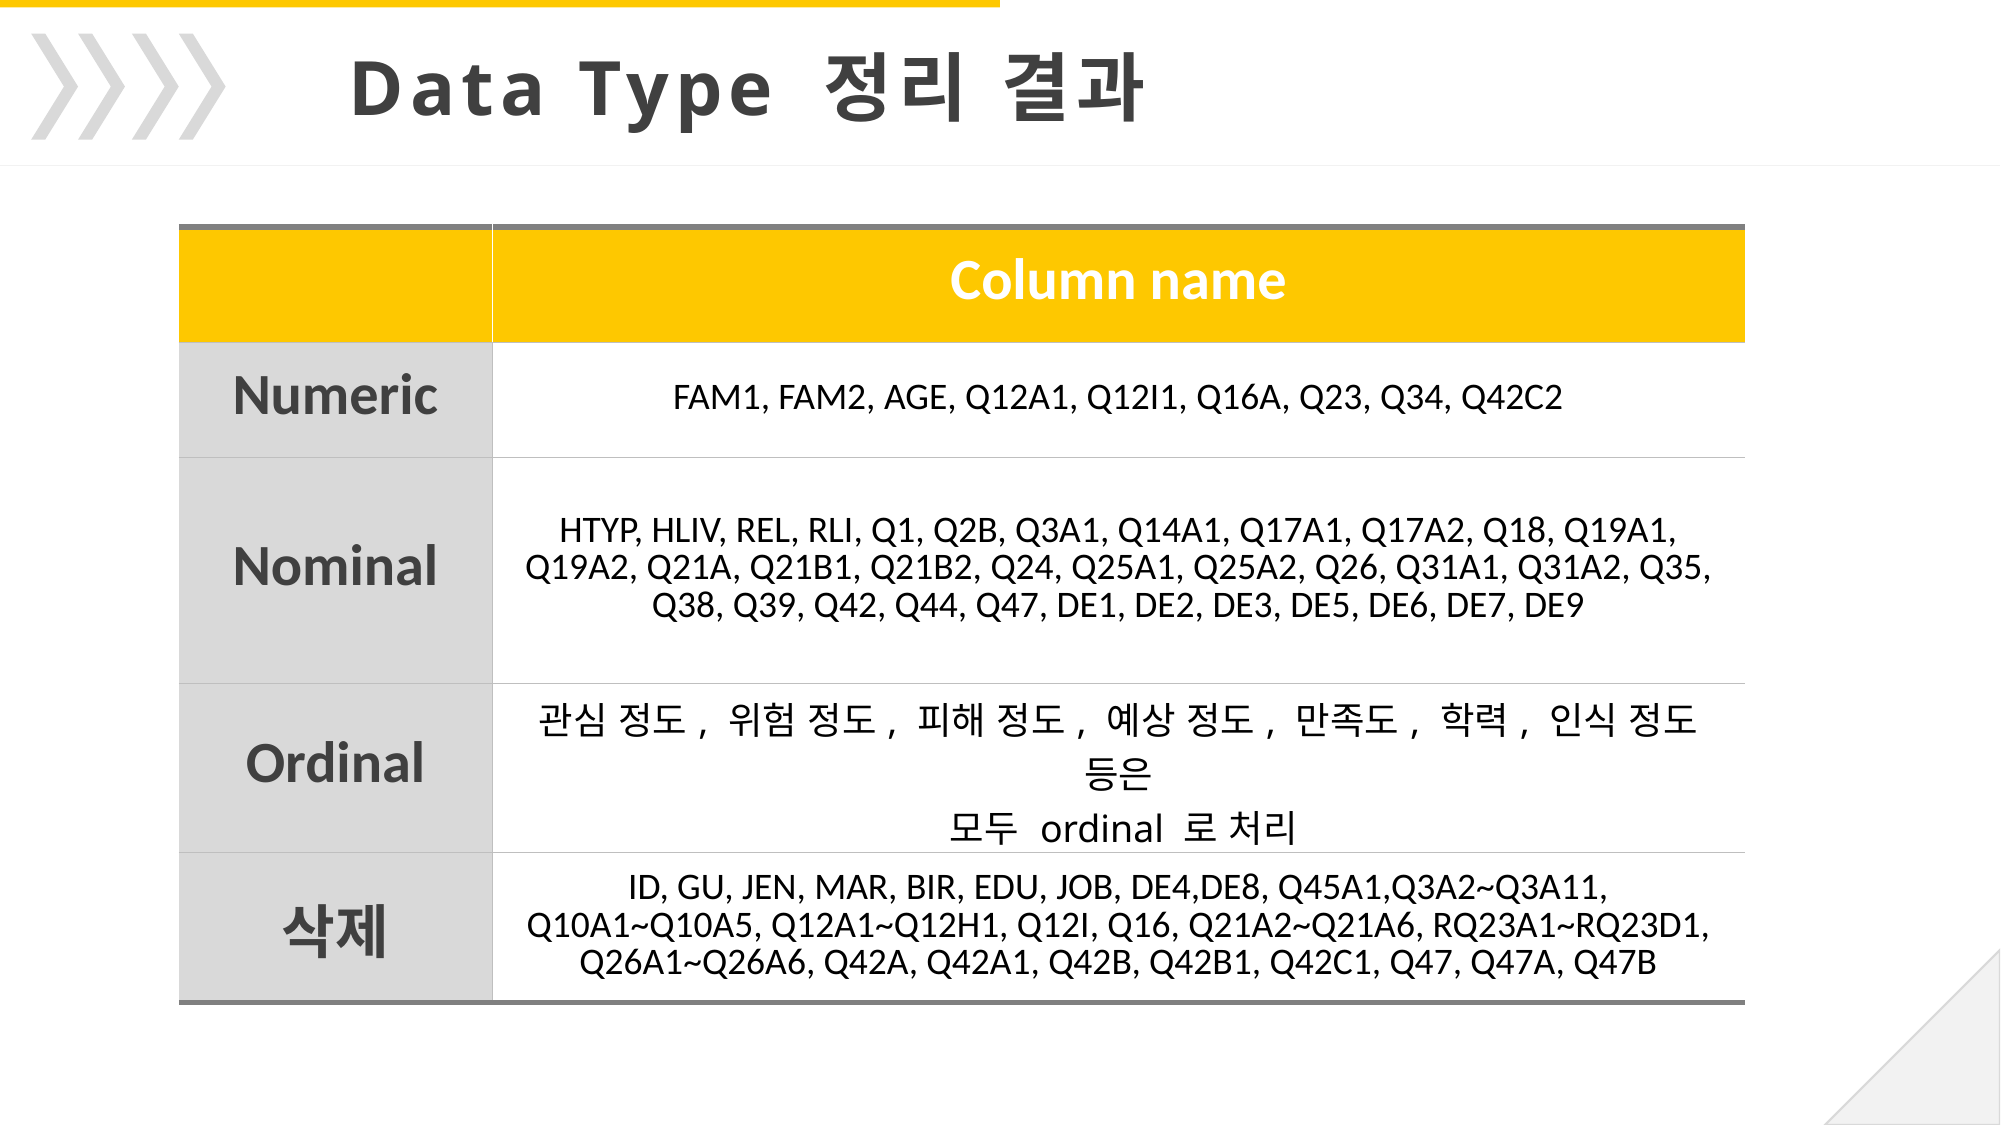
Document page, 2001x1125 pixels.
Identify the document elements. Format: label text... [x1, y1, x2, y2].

table_cell 관심 정도, 위험 정도, 피해 정도, 예상 정도, 만족도, 학력, 인식 정도 등은 모두 ordinal 로 처리 [493, 684, 1745, 852]
table_cell Ordinal [179, 684, 492, 852]
table_cell FAM1, FAM2, AGE, Q12A1, Q12I1, Q16A, Q23, Q34, Q42C2 [493, 343, 1745, 457]
table_header [179, 230, 492, 342]
table_cell ID, GU, JEN, MAR, BIR, EDU, JOB, DE4,DE8, Q45A1,Q3A2~Q3A11, Q10A1~Q10A5, Q12A1~Q12H1, Q12I, Q16, Q21A2~Q21A6, RQ23A1~RQ23D1, Q26A1~Q26A6, Q42A, Q42A1, Q42B, Q42B1, Q42C1, Q47, Q47A, Q47B [493, 853, 1745, 1000]
table_cell 삭제 [179, 853, 492, 1000]
table_cell HTYP, HLIV, REL, RLI, Q1, Q2B, Q3A1, Q14A1, Q17A1, Q17A2, Q18, Q19A1, Q19A2, Q21A, Q21B1, Q21B2, Q24, Q25A1, Q25A2, Q26, Q31A1, Q31A2, Q35, Q38, Q39, Q42, Q44, Q47, DE1, DE2, DE3, DE5, DE6, DE7, DE9 [493, 458, 1745, 683]
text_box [31, 33, 125, 140]
table_cell Nominal [179, 458, 492, 683]
text_box [0, 0, 1001, 8]
table_header Column name [493, 230, 1745, 342]
text_box Data Type 정리 결과 [333, 33, 1161, 139]
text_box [131, 33, 226, 140]
table_cell Numeric [179, 343, 492, 457]
